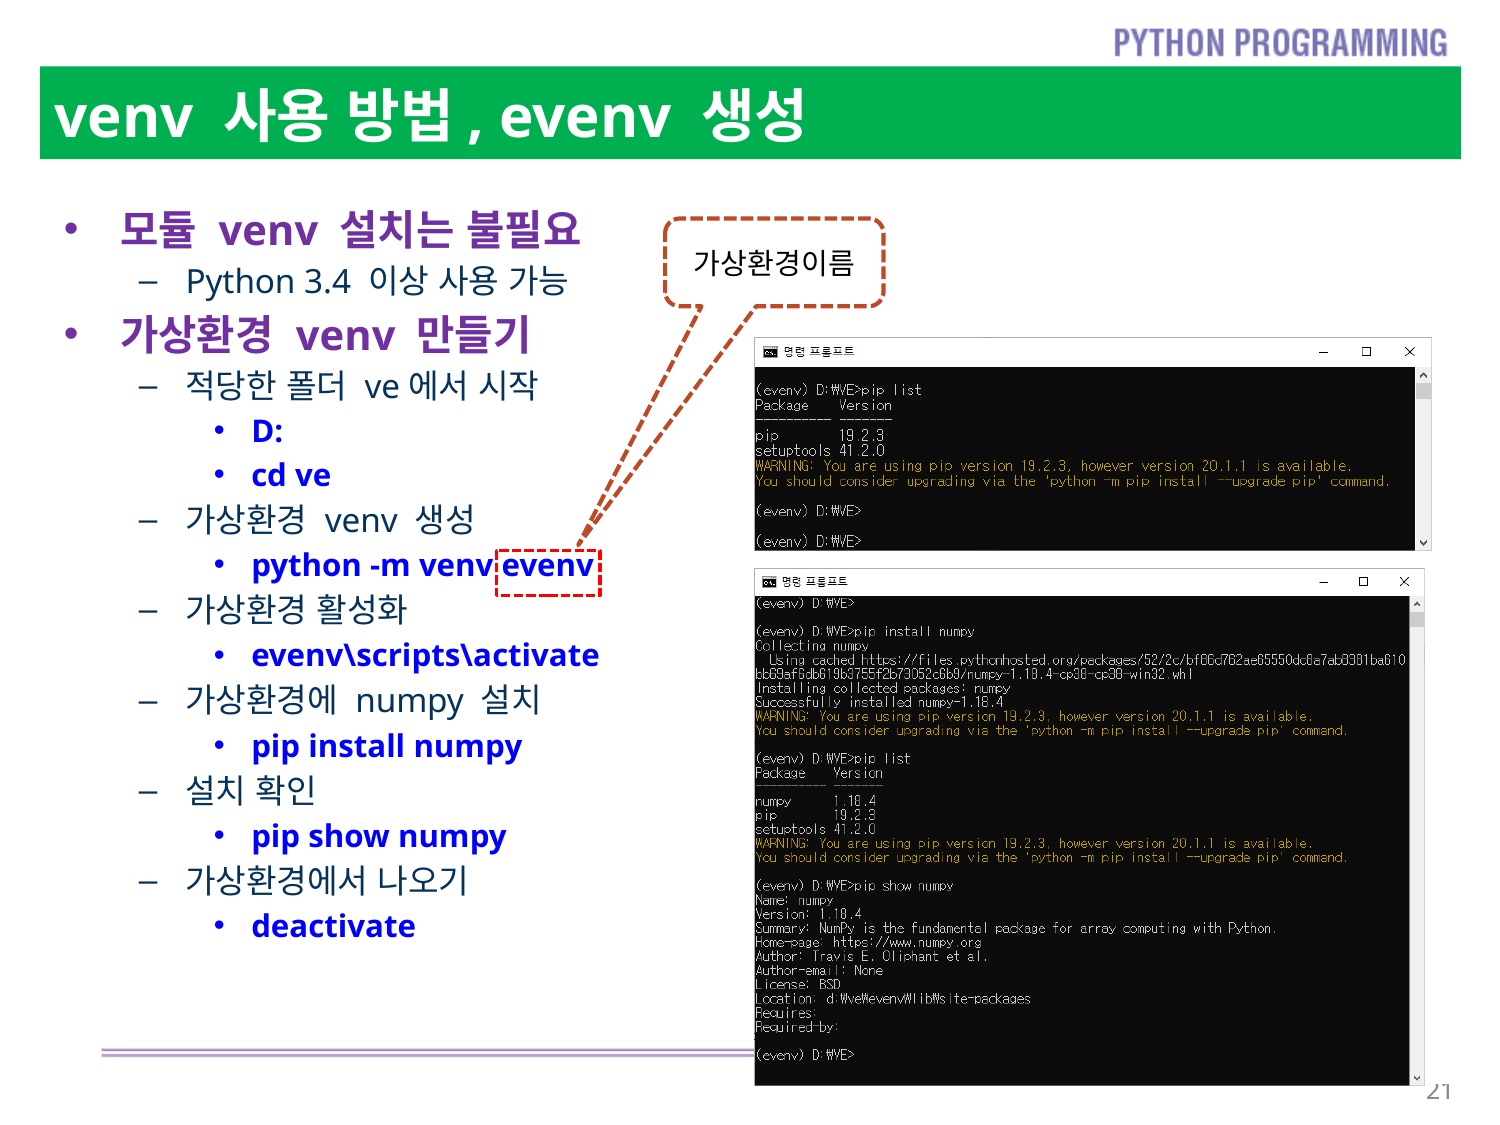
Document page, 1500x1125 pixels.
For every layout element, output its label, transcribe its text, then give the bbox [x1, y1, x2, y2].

slide_number 21 [1119, 1071, 1470, 1112]
text_box [494, 549, 602, 598]
text_box 가상환경이름 [576, 216, 886, 547]
list 모듈 venv 설치는 불필요 Python 3.4 이상 사용 가능 가상환경 venv 만들기 적당한 폴더 ve에서 시작 D: cd ve 가상환경 venv 생성 python -m venv evenv 가상환경 활성화 evenv\scripts\activate 가상환경에 numpy 설치 pip install numpy 설치 확인 pip show numpy 가상환경에서 나오기 deactivate [48, 195, 1461, 1041]
title venv 사용 방법, evenv 생성 [39, 76, 1444, 152]
picture [1106, 13, 1462, 66]
picture [754, 336, 1433, 551]
picture [18, 567, 1483, 1086]
